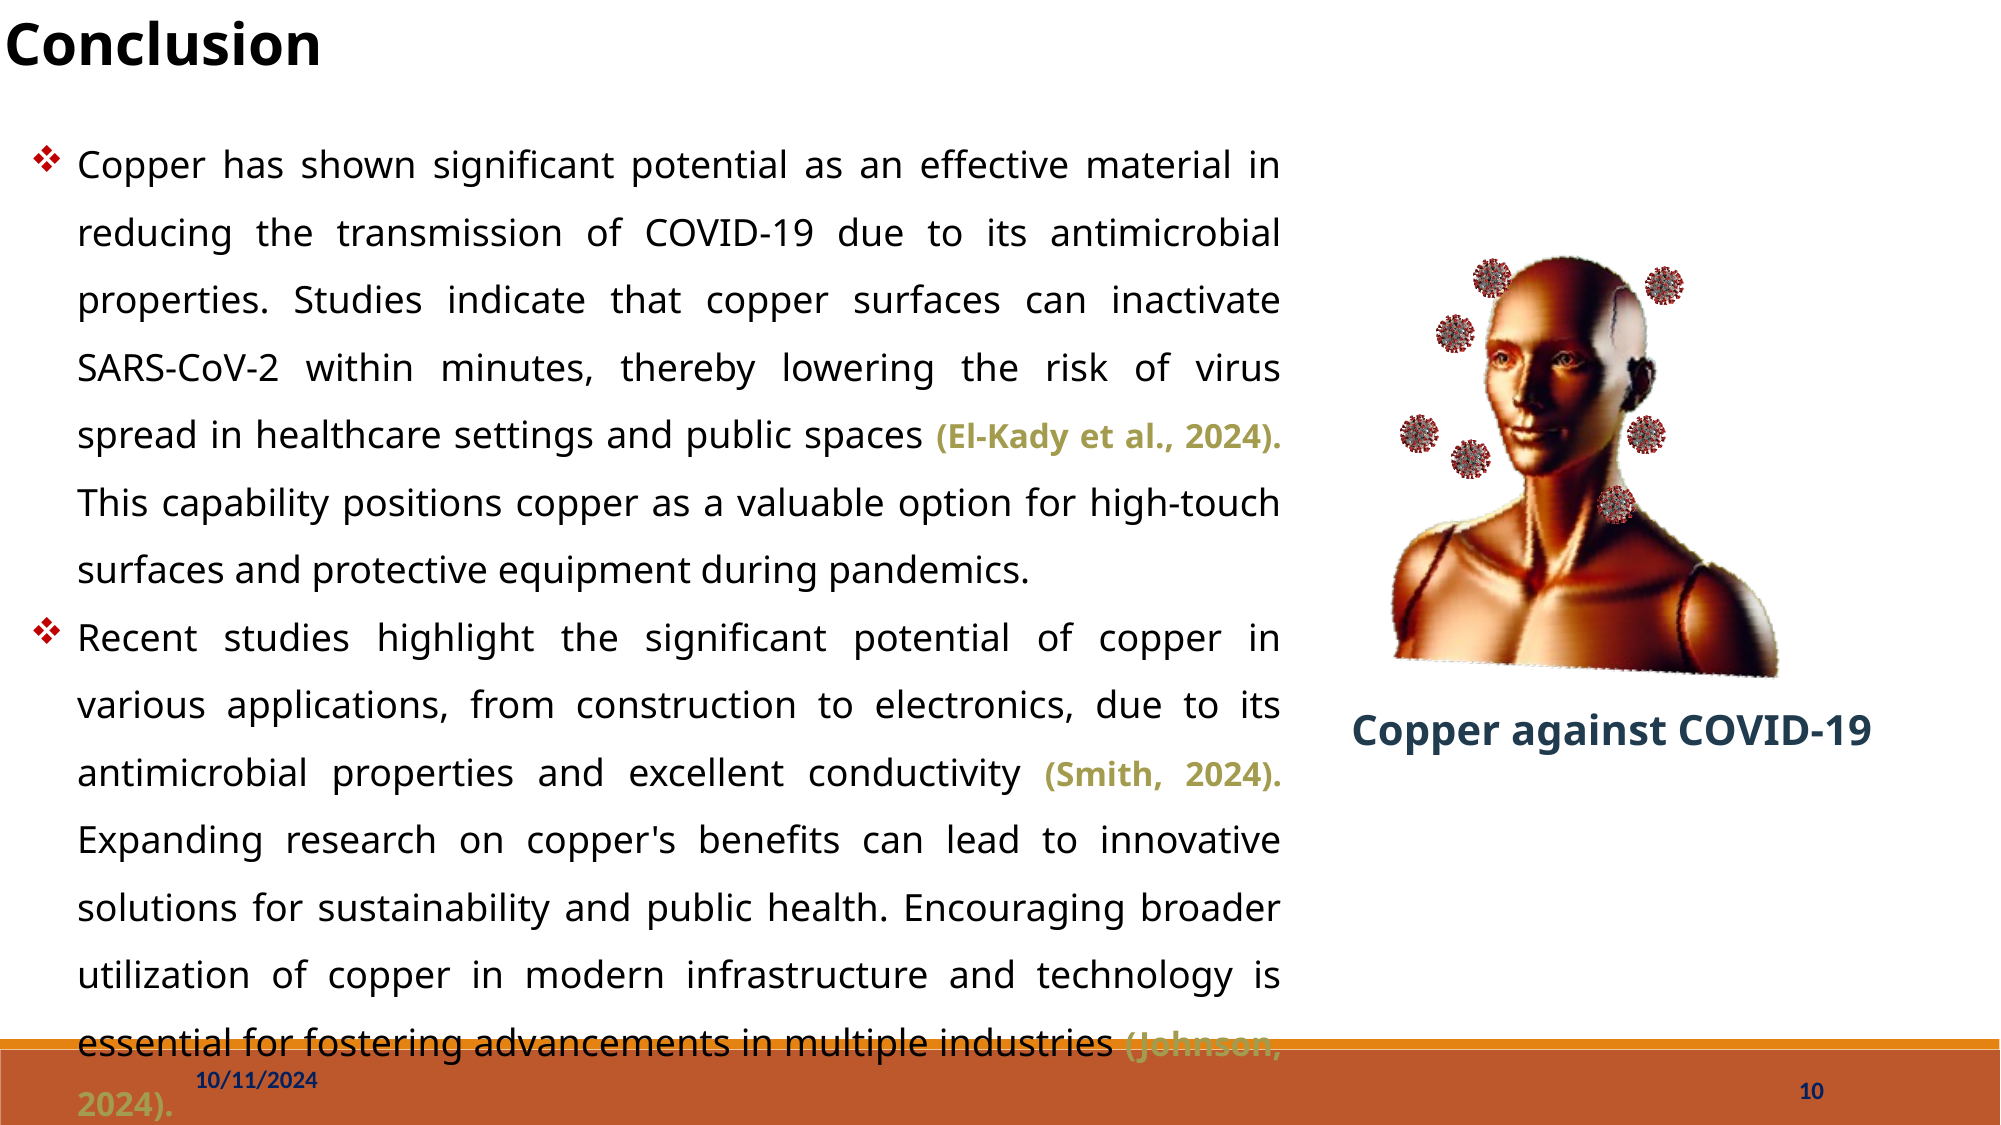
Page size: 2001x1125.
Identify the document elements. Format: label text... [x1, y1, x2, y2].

text_box Copper against COVID-19 [1336, 696, 1888, 761]
text_box Copper has shown significant potential as an effective material in reducing the transmission of COVID-19 due to its antimicrobial properties. Studies indicate that copper surfaces can inactivate SARS-CoV-2 within minutes, thereby lowering the risk of virus spread in healthcare settings and public spaces (El-Kady et al., 2024). This capability positions copper as a valuable option for high-touch surfaces and protective equipment during pandemics. Recent studies highlight the significant potential of copper in various applications, from construction to electronics, due to its antimicrobial properties and excellent conductivity (Smith, 2024). Expanding research on copper's benefits can lead to innovative solutions for sustainability and public health. Encouraging broader utilization of copper in modern infrastructure and technology is essential for fostering advancements in multiple industries (Johnson, 2024). [15, 111, 1298, 1125]
slide_number 10 [1624, 1059, 1840, 1120]
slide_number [180, 1059, 586, 1120]
text_box Conclusion [0, 0, 338, 85]
picture [1257, 111, 1904, 715]
